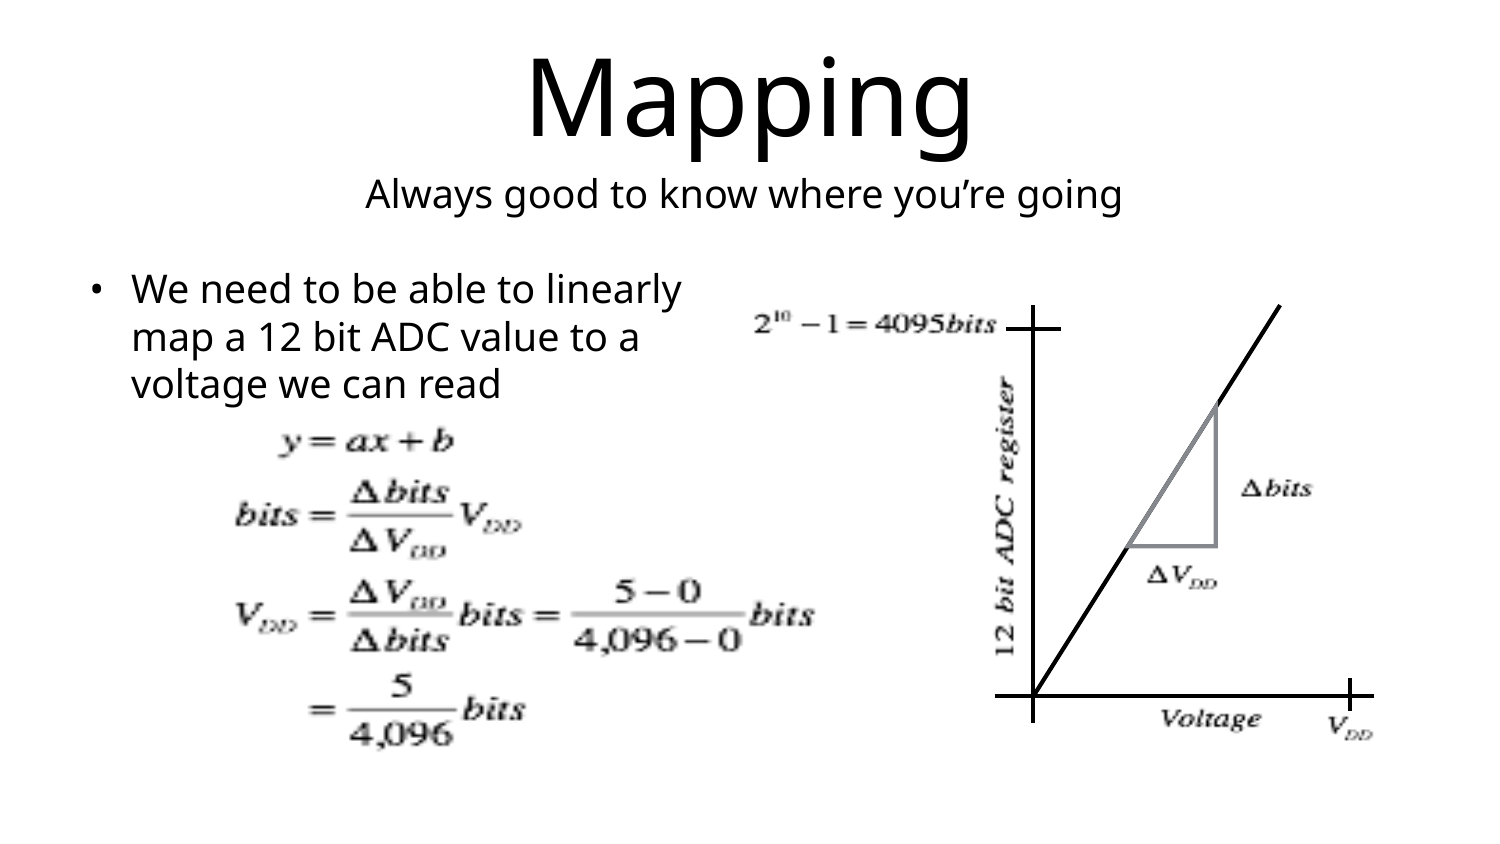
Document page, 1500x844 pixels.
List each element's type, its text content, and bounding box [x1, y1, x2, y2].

text_box Always good to know where you’re going [276, 166, 1224, 218]
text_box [750, 304, 1380, 745]
picture [230, 421, 827, 758]
text_box Mapping [110, 0, 1391, 187]
list We need to be able to linearly map a 12 bit ADC value to a voltage we can read [83, 248, 736, 422]
